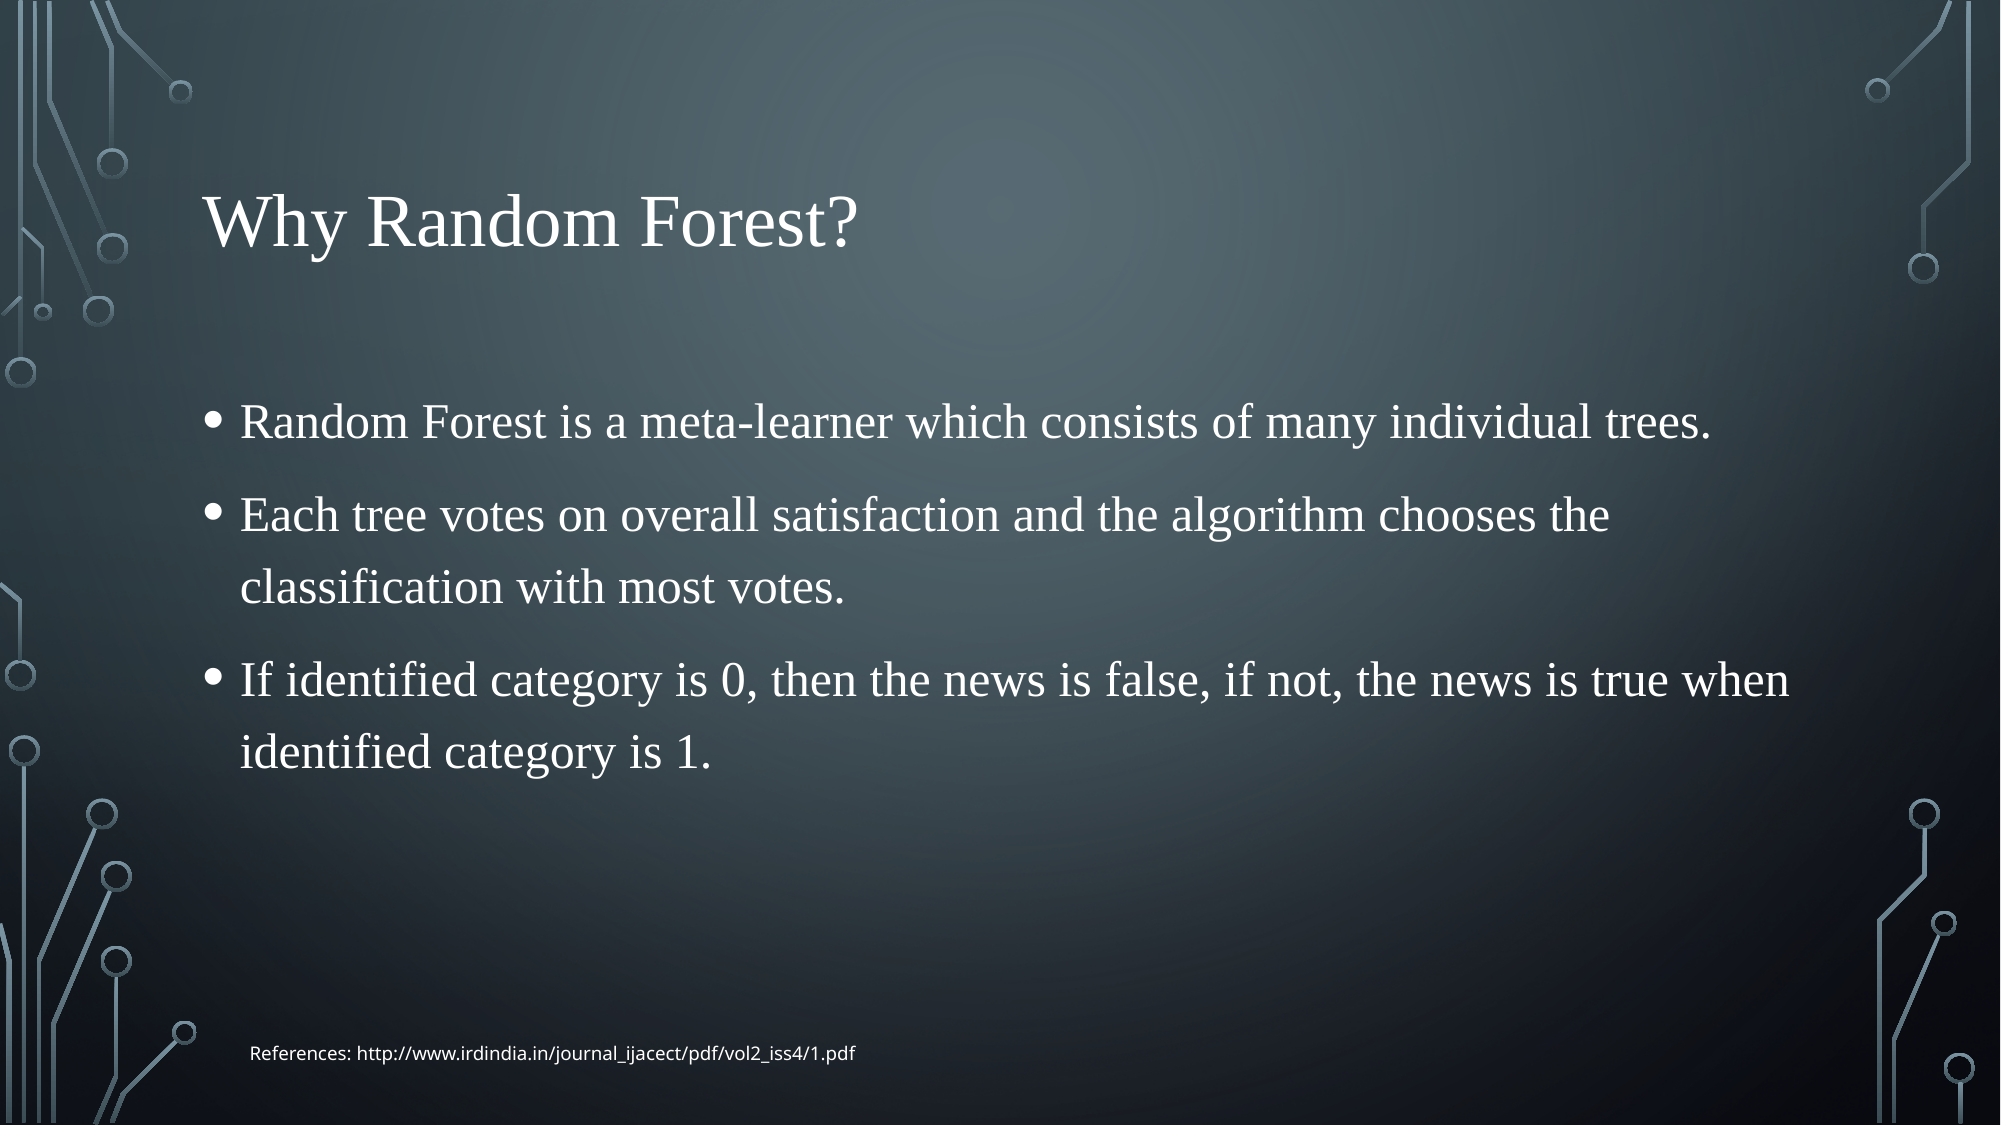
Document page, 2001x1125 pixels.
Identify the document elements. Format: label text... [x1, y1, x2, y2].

list Random Forest is a meta-learner which consists of many individual trees. Each tree votes on overall satisfaction and the algorithm chooses the classification with most votes. If identified category is 0, then the news is false, if not, the news is true when identified category is 1. [187, 369, 1813, 950]
text_box References: http://www.irdindia.in/journal_ijacect/pdf/vol2_iss4/1.pdf [234, 1034, 1599, 1117]
title Why Random Forest? [187, 101, 1813, 344]
